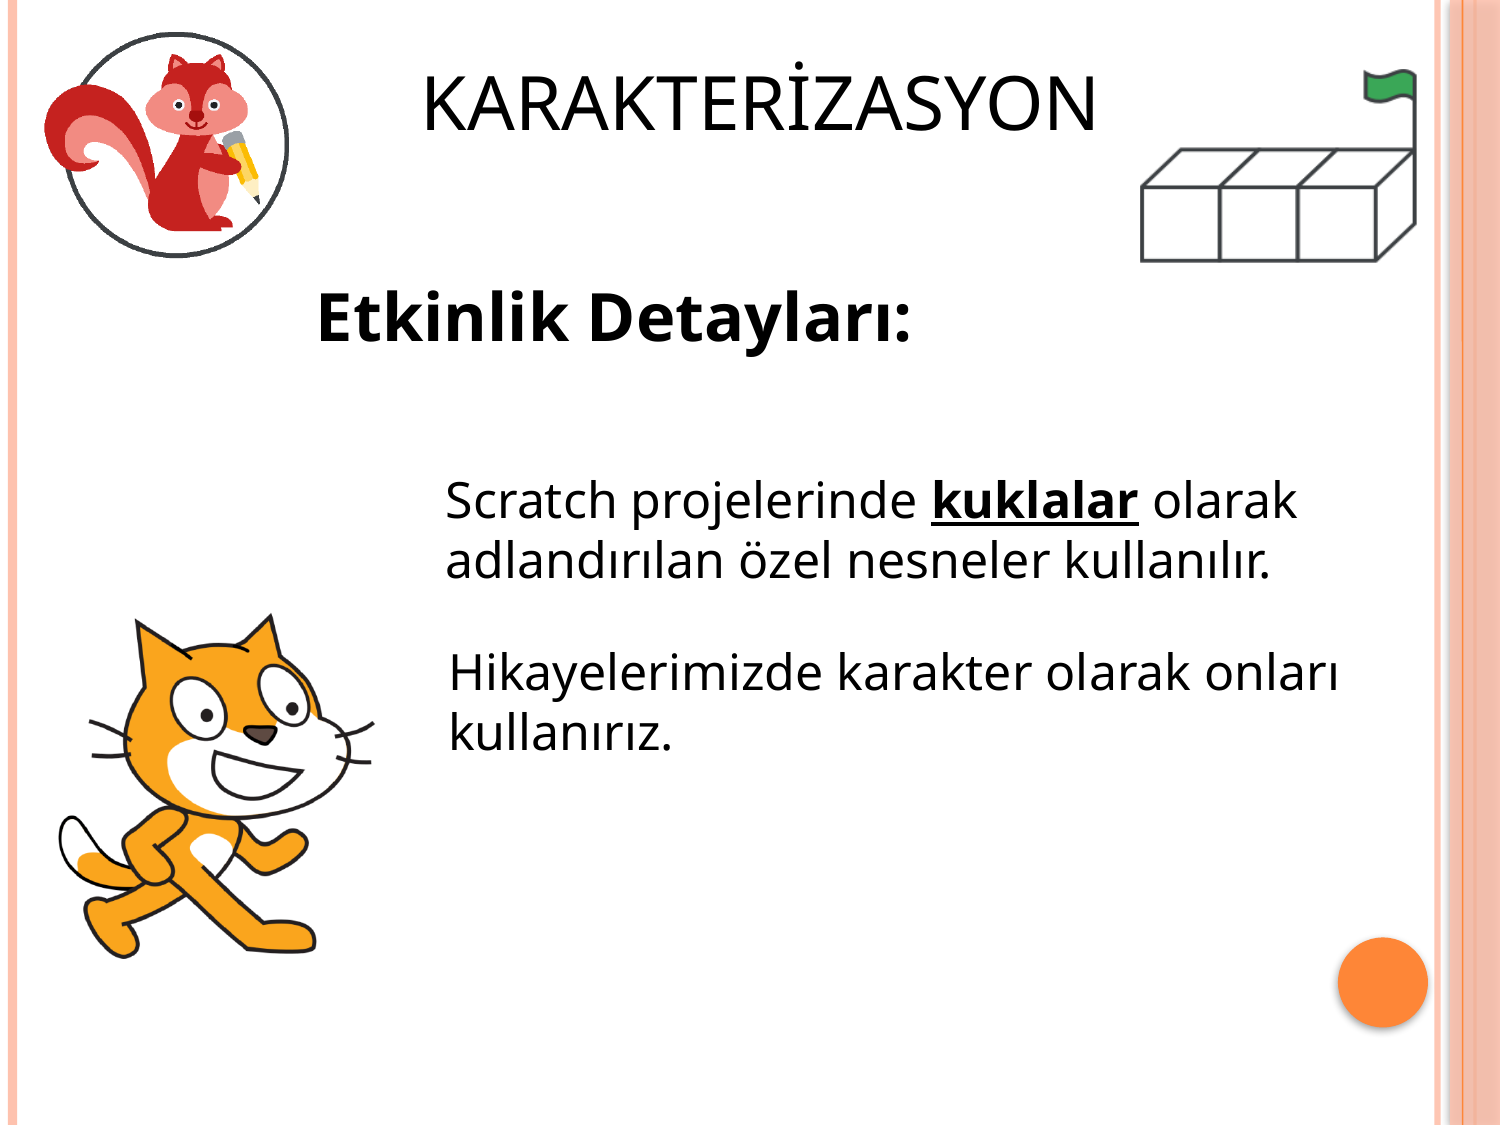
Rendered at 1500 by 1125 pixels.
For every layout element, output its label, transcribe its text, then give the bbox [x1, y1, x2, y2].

picture [54, 597, 381, 978]
picture [1139, 67, 1418, 265]
text_box KARAKTERİZASYON [406, 47, 1116, 153]
text_box Scratch projelerinde kuklalar olarak adlandırılan özel nesneler kullanılır. [430, 461, 1483, 597]
text_box Etkinlik Detayları: [301, 267, 1258, 362]
text_box Hikayelerimizde karakter olarak onları kullanırız. [433, 633, 1388, 769]
picture [44, 21, 290, 267]
